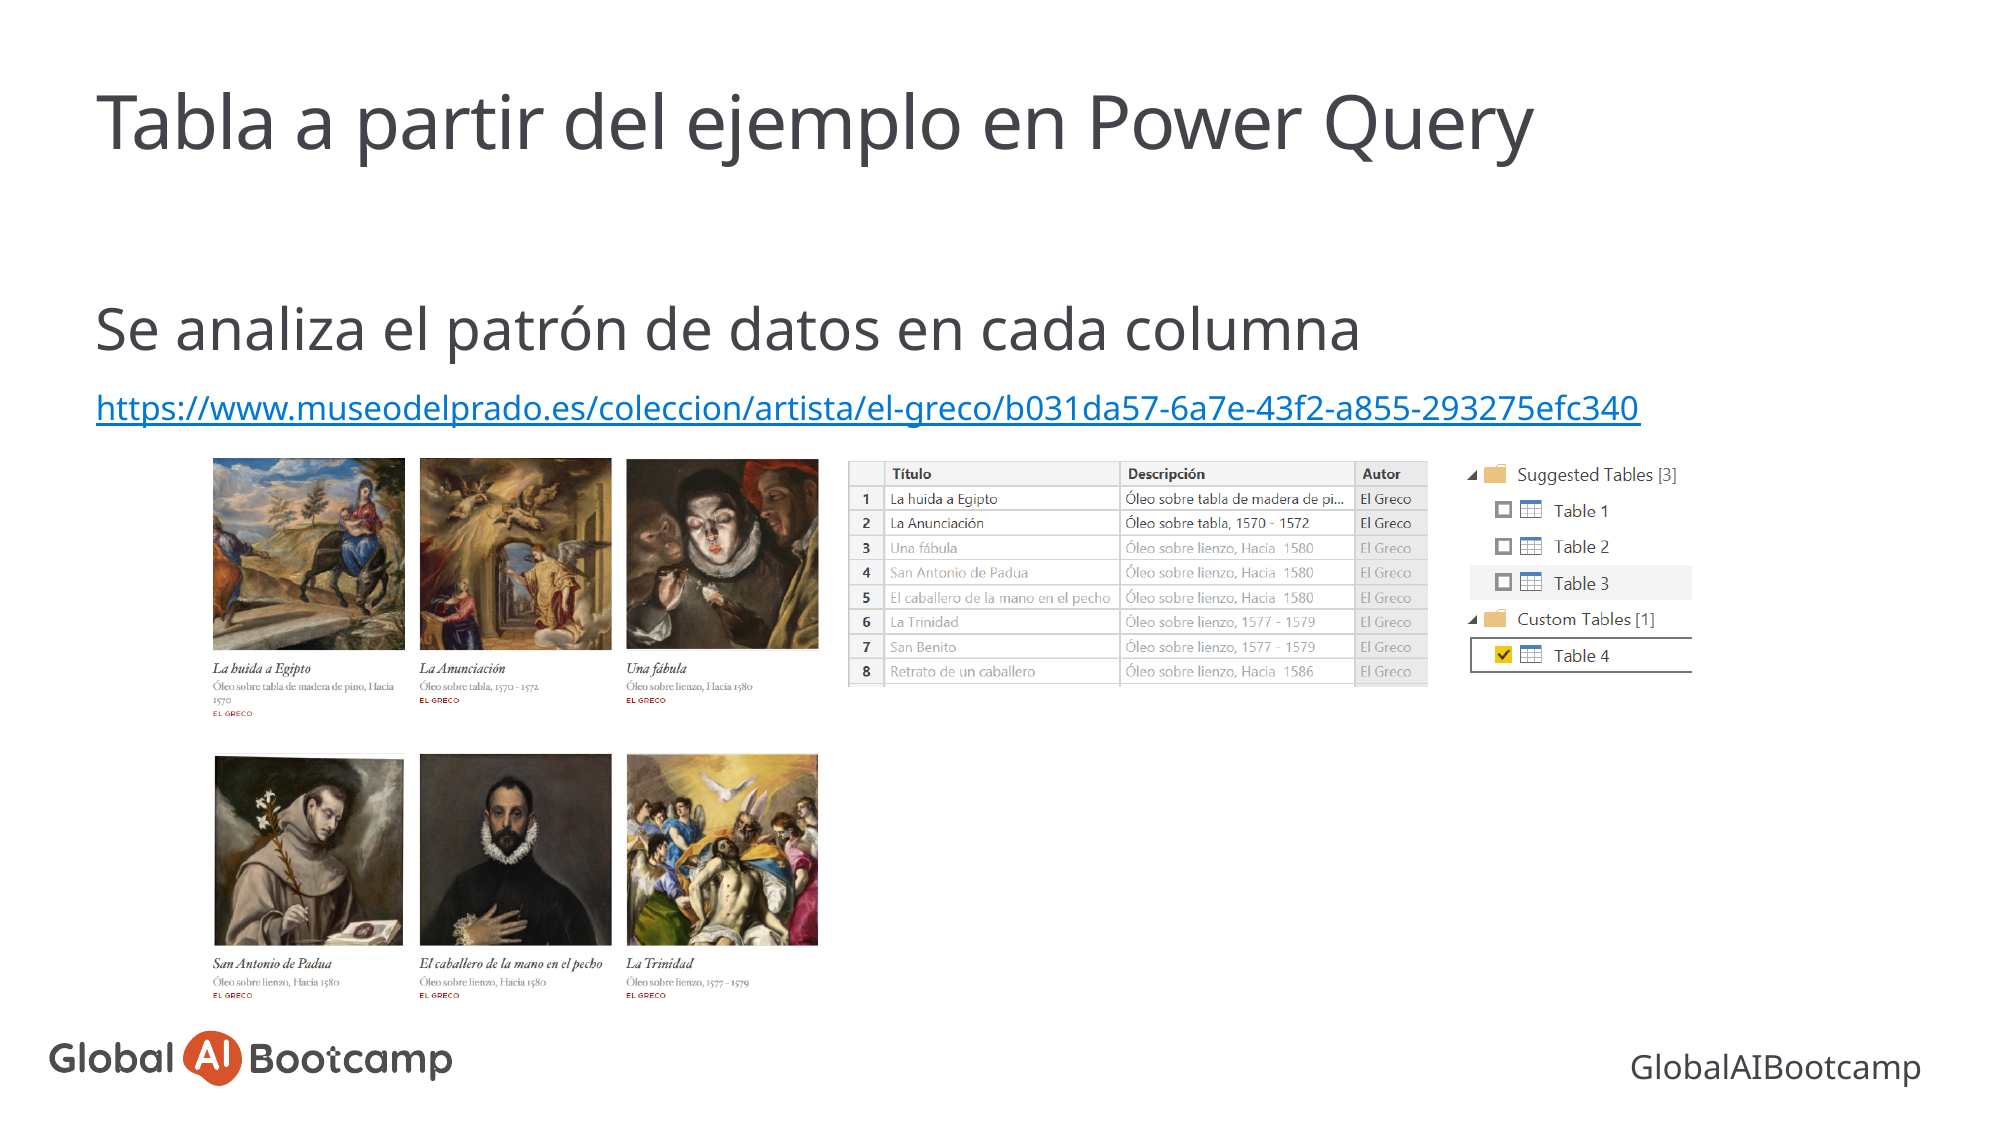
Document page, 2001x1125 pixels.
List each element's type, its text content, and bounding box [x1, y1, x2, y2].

list Se analiza el patrón de datos en cada columna https://www.museodelprado.es/coleccion/artista/el-greco/b031da57-6a7e-43f2-a855-293275efc340 [95, 291, 1904, 557]
picture [212, 458, 819, 1003]
picture [841, 458, 1428, 688]
title Tabla a partir del ejemplo en Power Query [96, 75, 1904, 166]
picture [1451, 457, 1692, 680]
